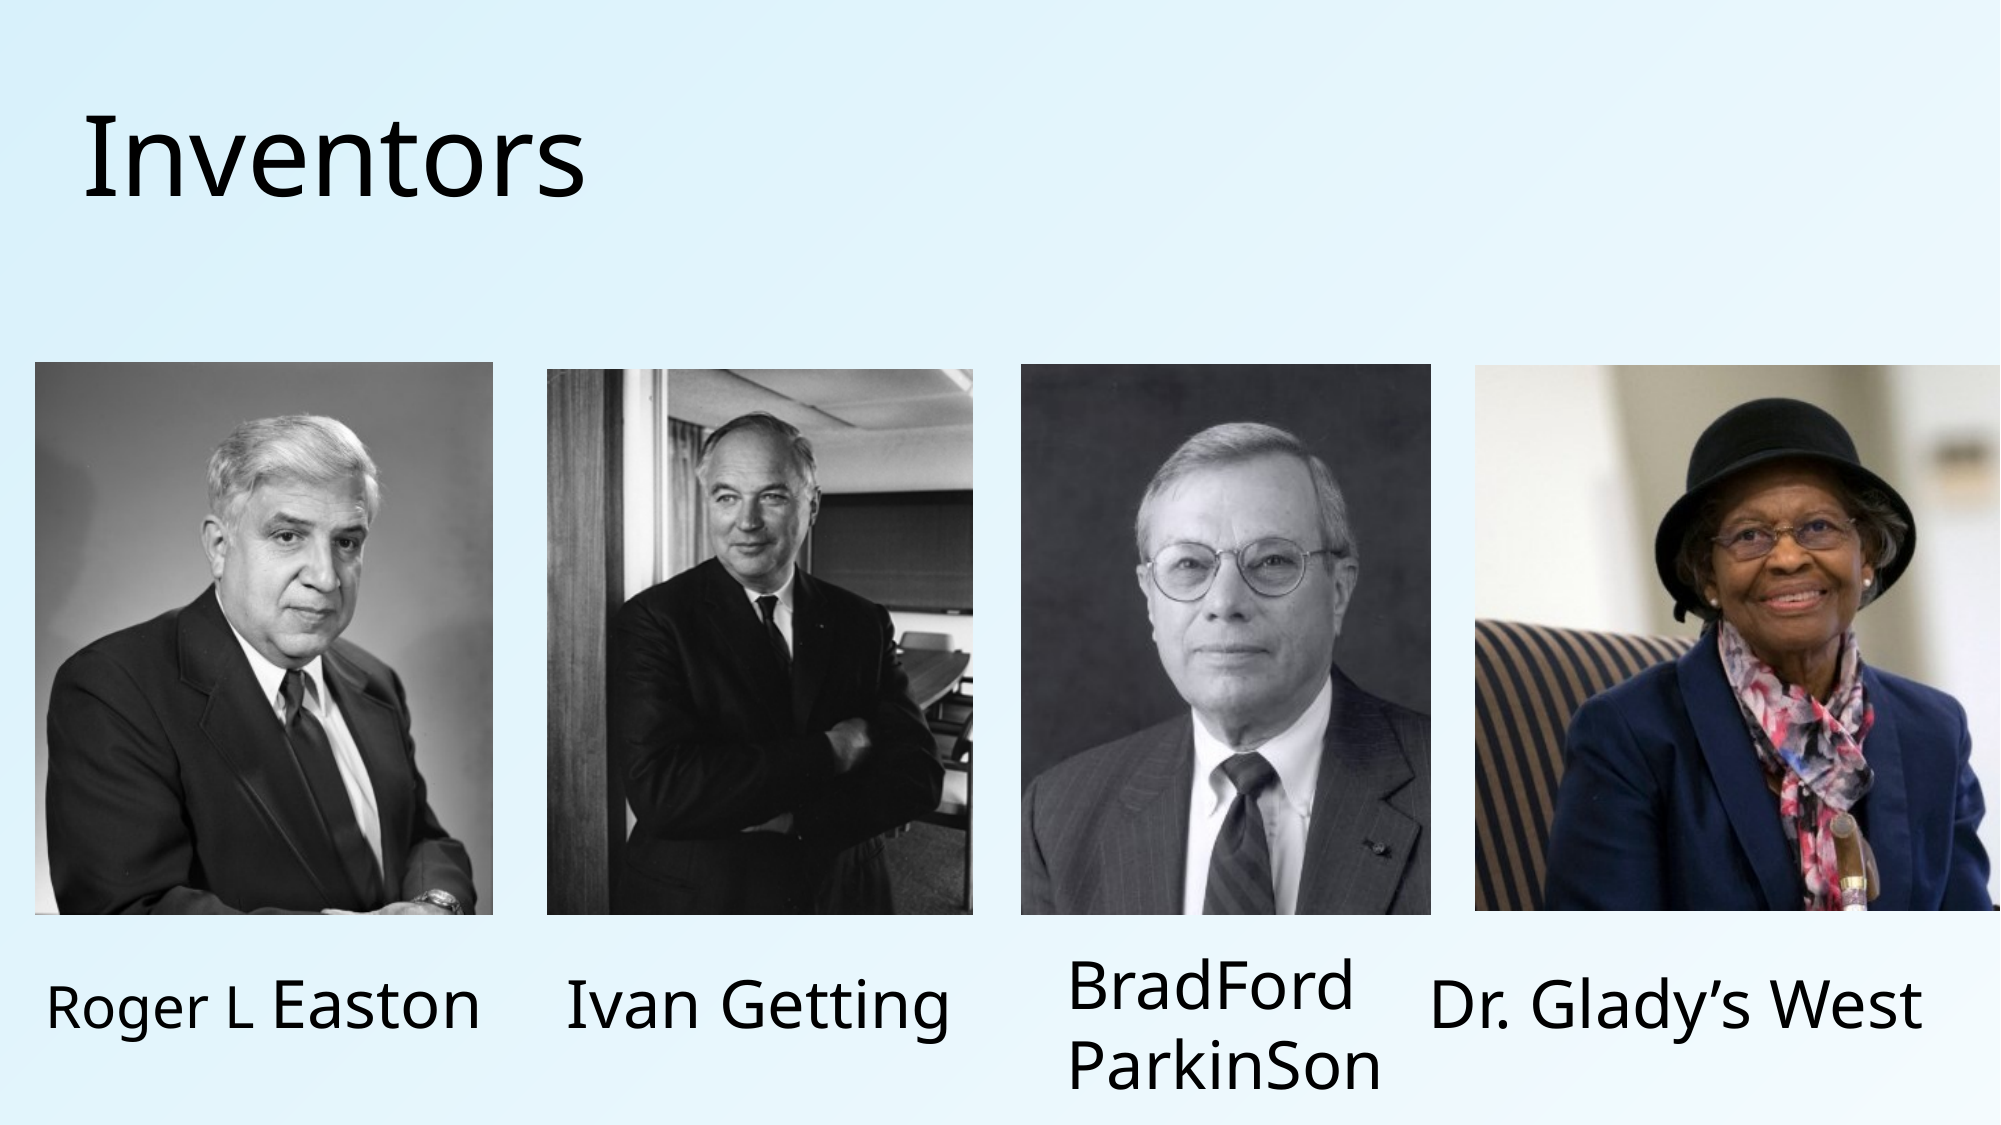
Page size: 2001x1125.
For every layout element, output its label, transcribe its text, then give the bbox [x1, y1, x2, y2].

picture [1021, 364, 1431, 915]
picture [1475, 365, 2000, 911]
picture [35, 362, 493, 915]
text_box Dr. Glady’s West [1414, 954, 1940, 1050]
picture [547, 369, 973, 915]
text_box Inventors [67, 76, 604, 226]
text_box Roger L Easton [30, 954, 498, 1050]
text_box BradFord ParkinSon [1051, 935, 1400, 1110]
text_box Ivan Getting [551, 954, 969, 1050]
